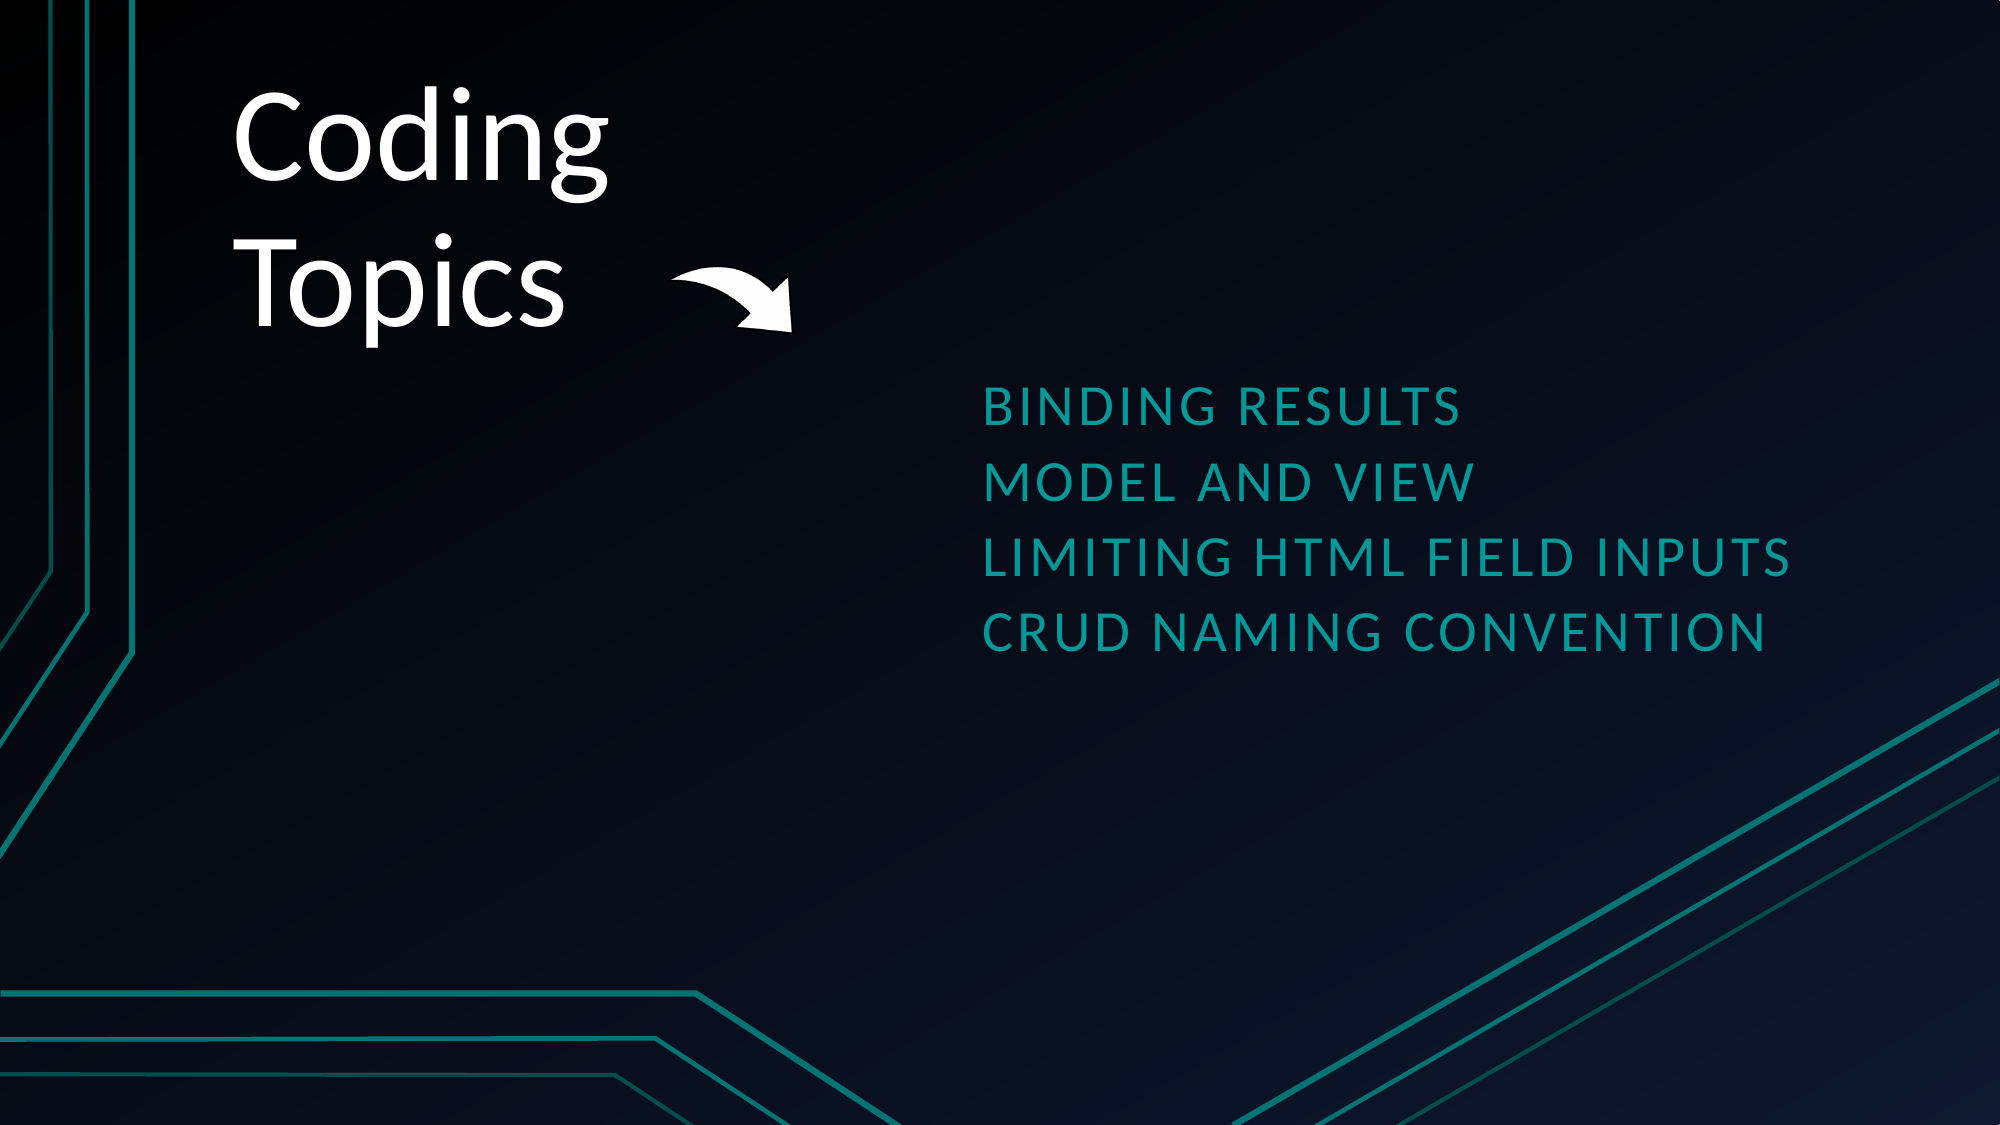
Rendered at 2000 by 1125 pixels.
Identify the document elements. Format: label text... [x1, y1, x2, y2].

picture [638, 188, 849, 400]
title Coding Topics [212, 53, 1275, 366]
subtitle Binding Results Model and View Limiting HTML field inputs Crud naming convention [962, 365, 1946, 713]
